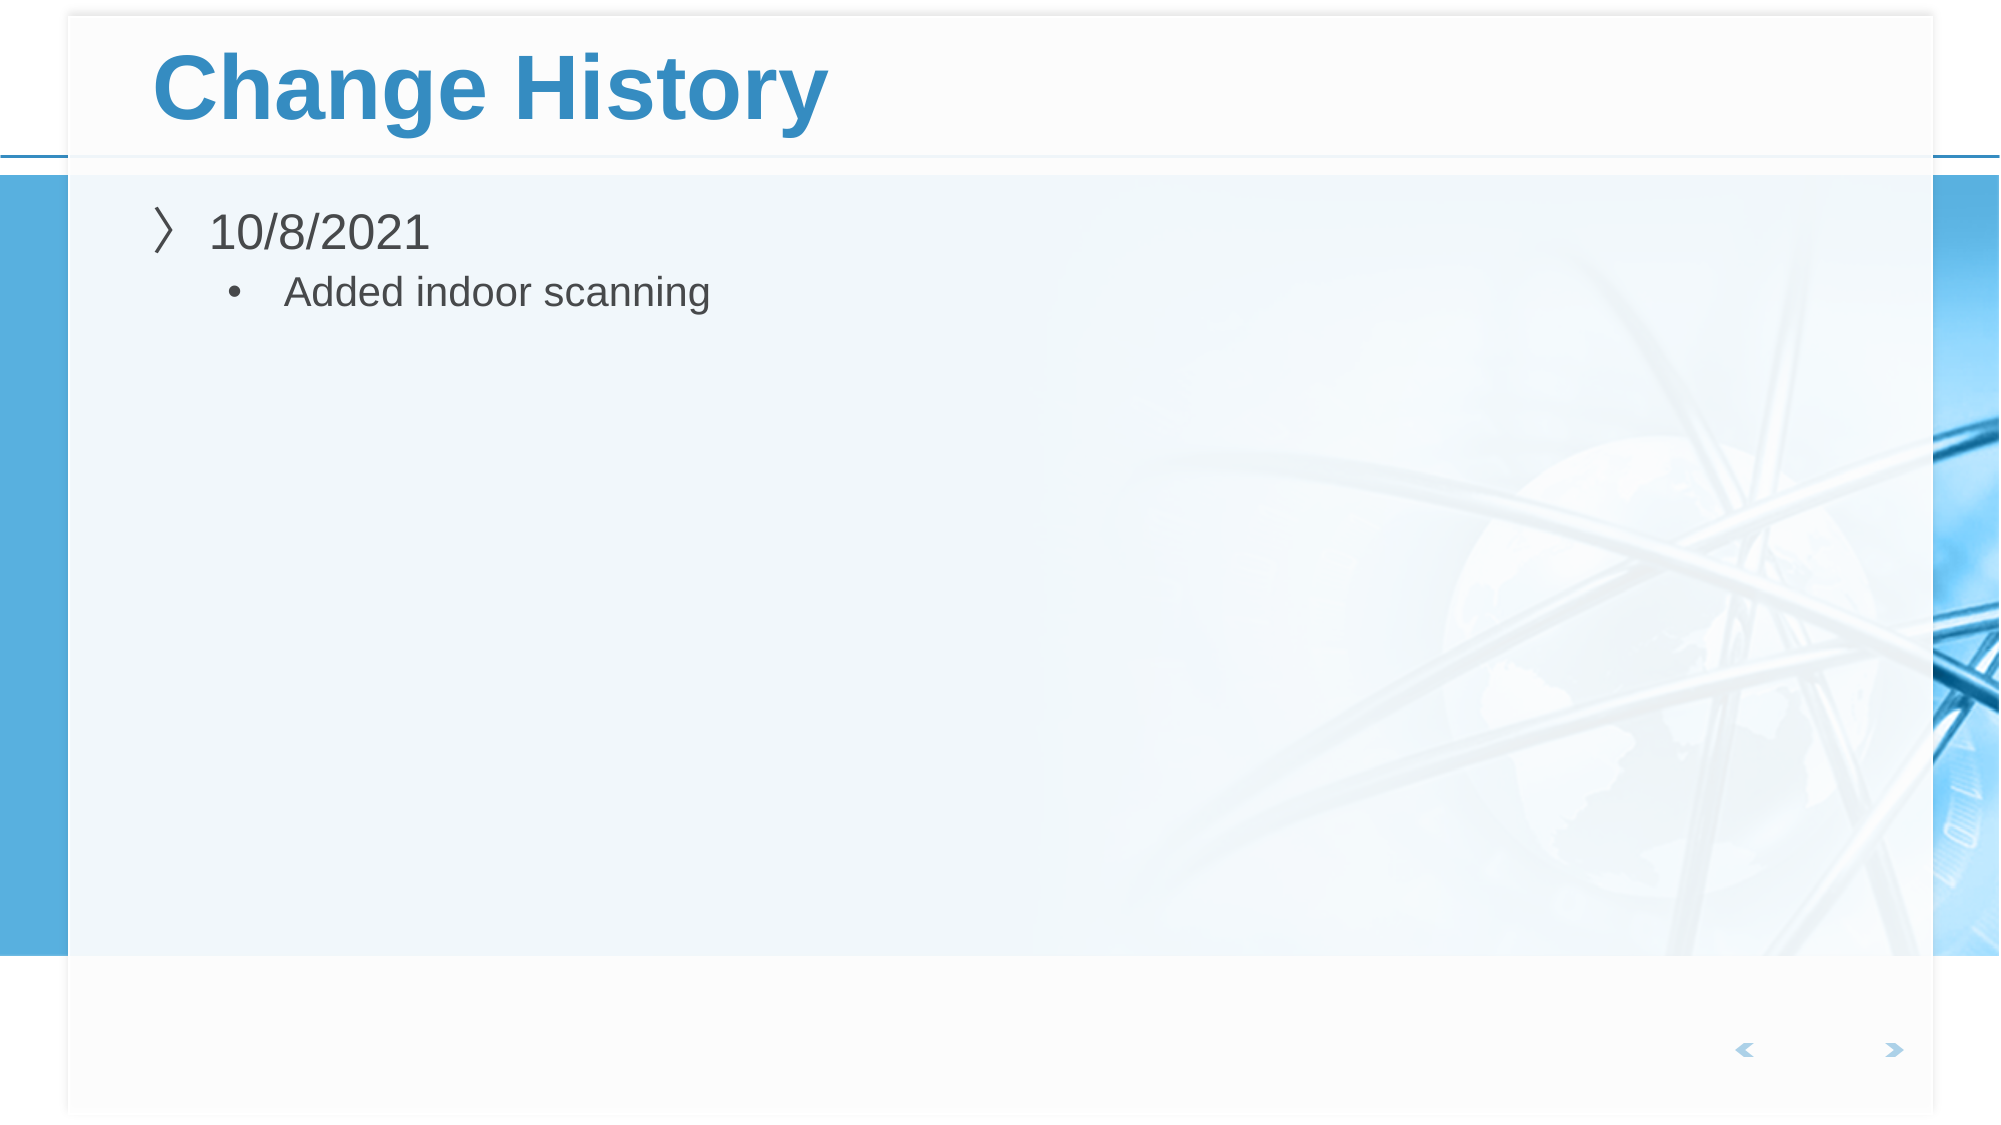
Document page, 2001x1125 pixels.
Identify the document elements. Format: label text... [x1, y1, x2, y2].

list 10/8/2021 Added indoor scanning [137, 198, 1863, 946]
title Change History [137, 29, 1863, 150]
picture [0, 0, 2001, 1125]
